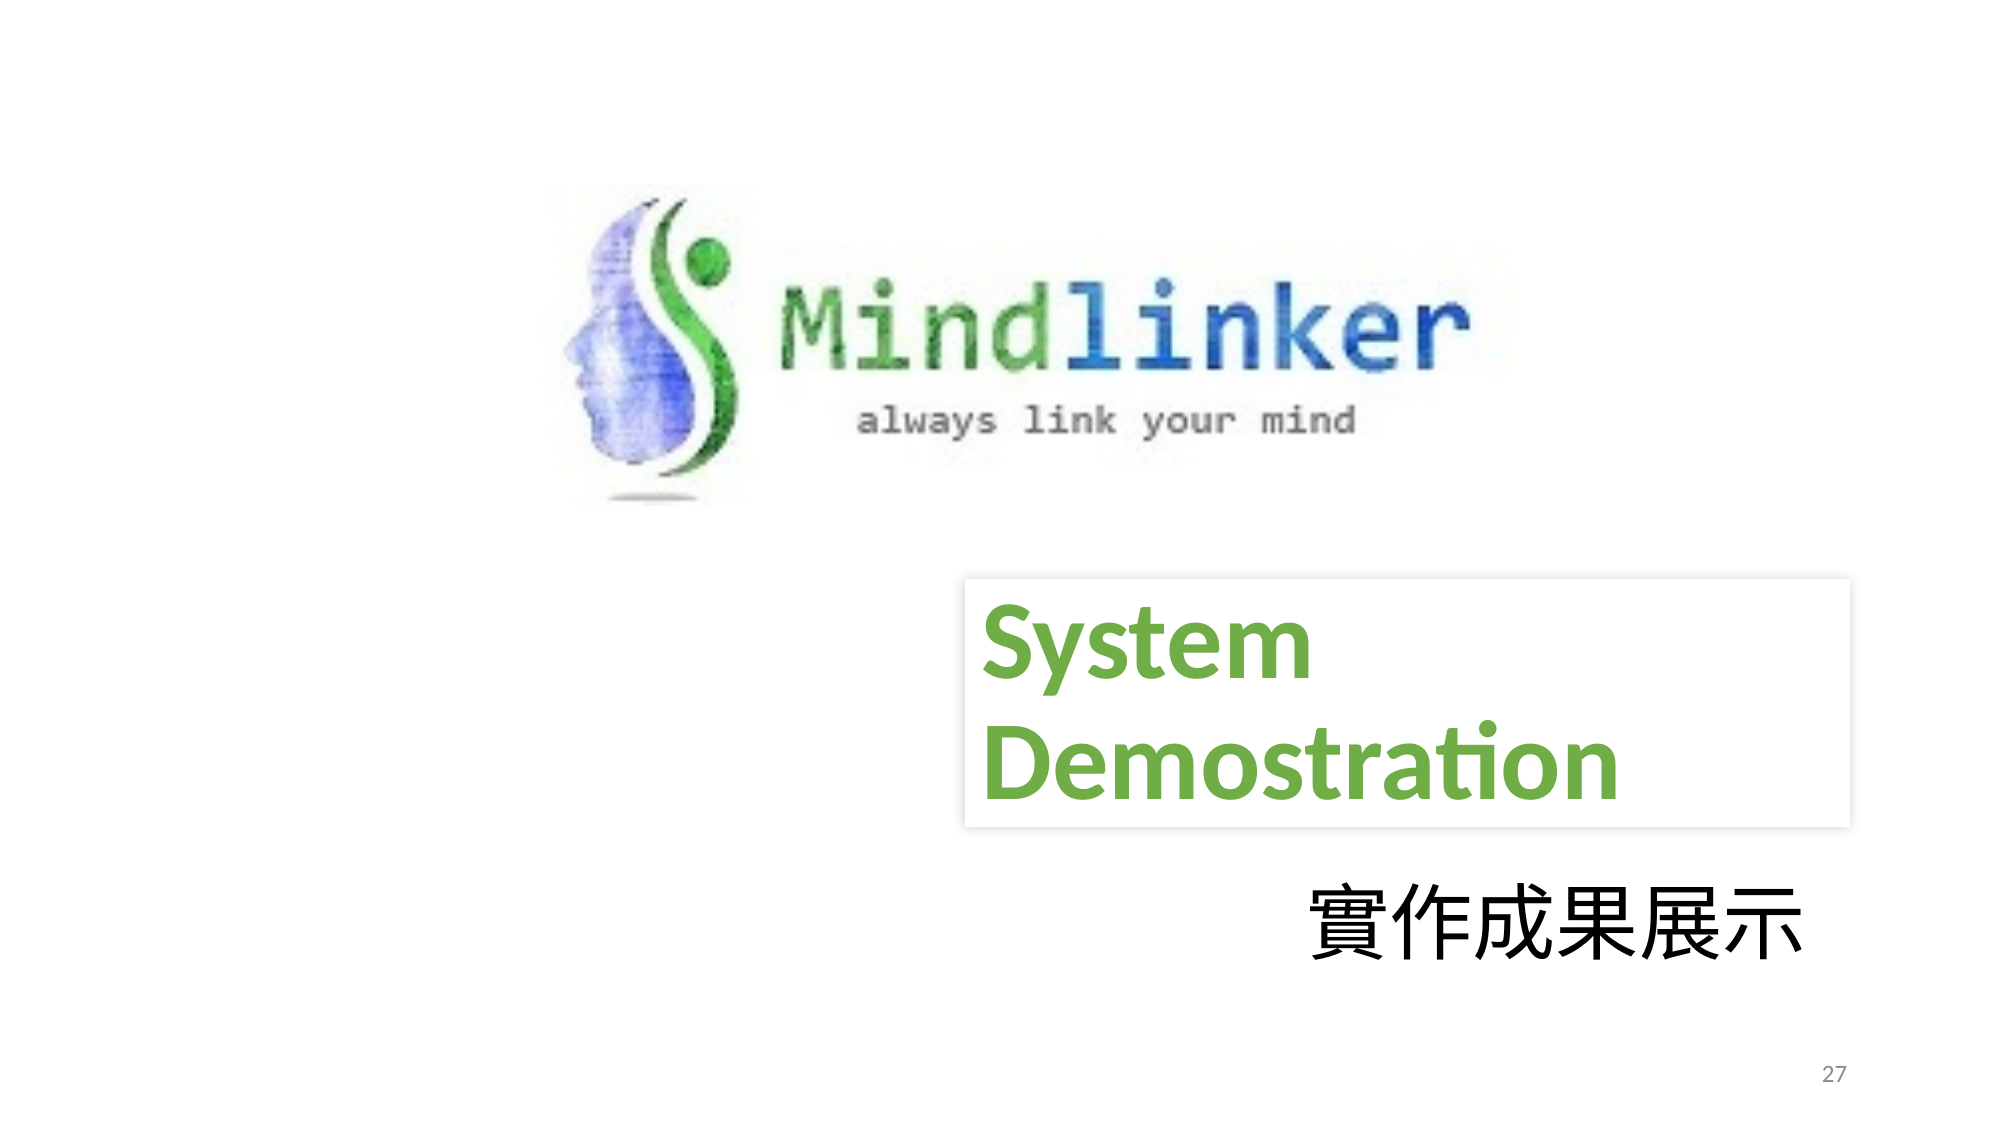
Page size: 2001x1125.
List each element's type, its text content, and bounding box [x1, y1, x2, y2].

slide_number 27 [1412, 1042, 1863, 1103]
text_box 實作成果展示 [1291, 863, 1821, 978]
picture [434, 184, 1614, 506]
title System Demostration [965, 579, 1850, 827]
